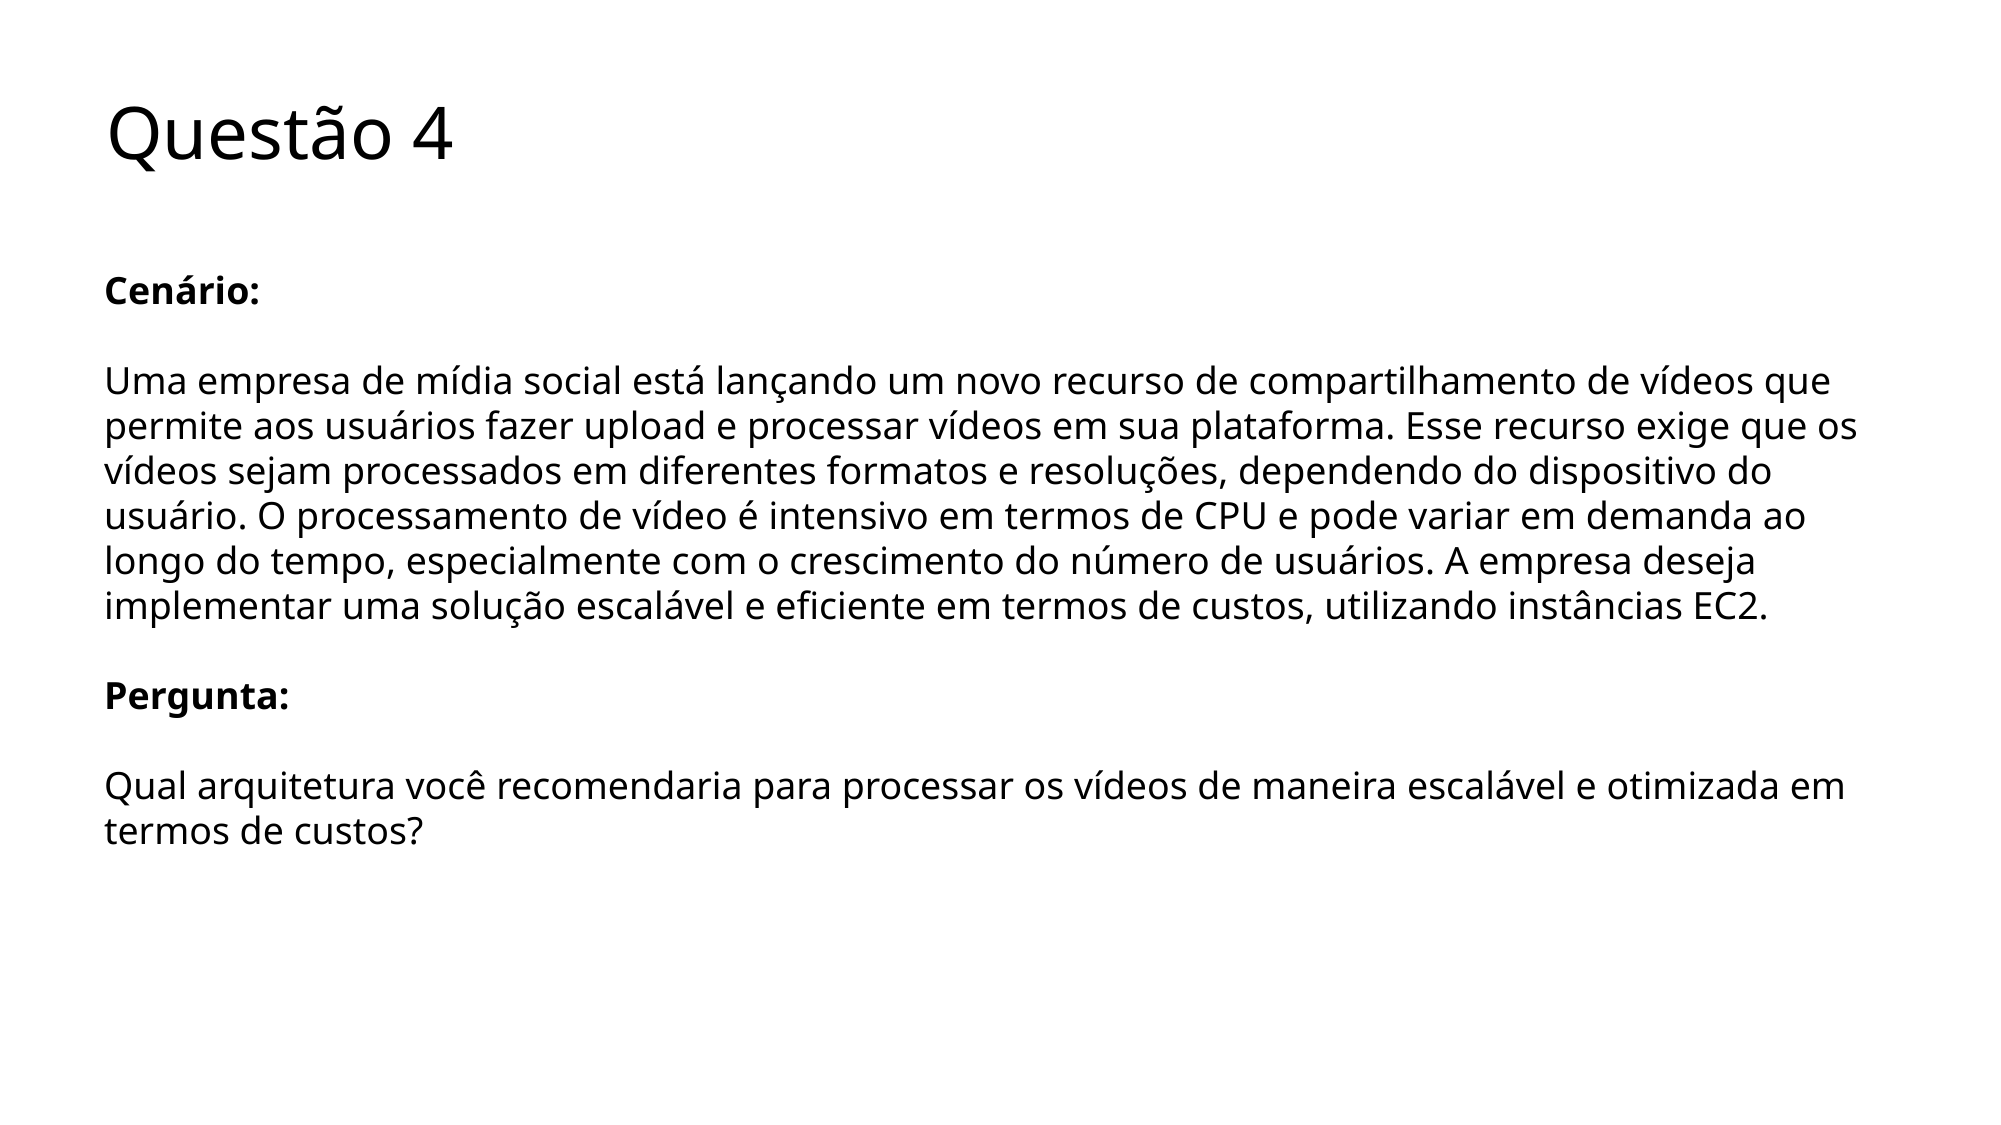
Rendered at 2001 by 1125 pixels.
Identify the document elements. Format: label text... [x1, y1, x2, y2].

title Questão 4 [80, 72, 481, 183]
text_box Cenário: Uma empresa de mídia social está lançando um novo recurso de compartilhamento de vídeos que permite aos usuários fazer upload e processar vídeos em sua plataforma. Esse recurso exige que os vídeos sejam processados em diferentes formatos e resoluções, dependendo do dispositivo do usuário. O processamento de vídeo é intensivo em termos de CPU e pode variar em demanda ao longo do tempo, especialmente com o crescimento do número de usuários. A empresa deseja implementar uma solução escalável e eficiente em termos de custos, utilizando instâncias EC2. Pergunta: Qual arquitetura você recomendaria para processar os vídeos de maneira escalável e otimizada em termos de custos? [89, 259, 1911, 860]
